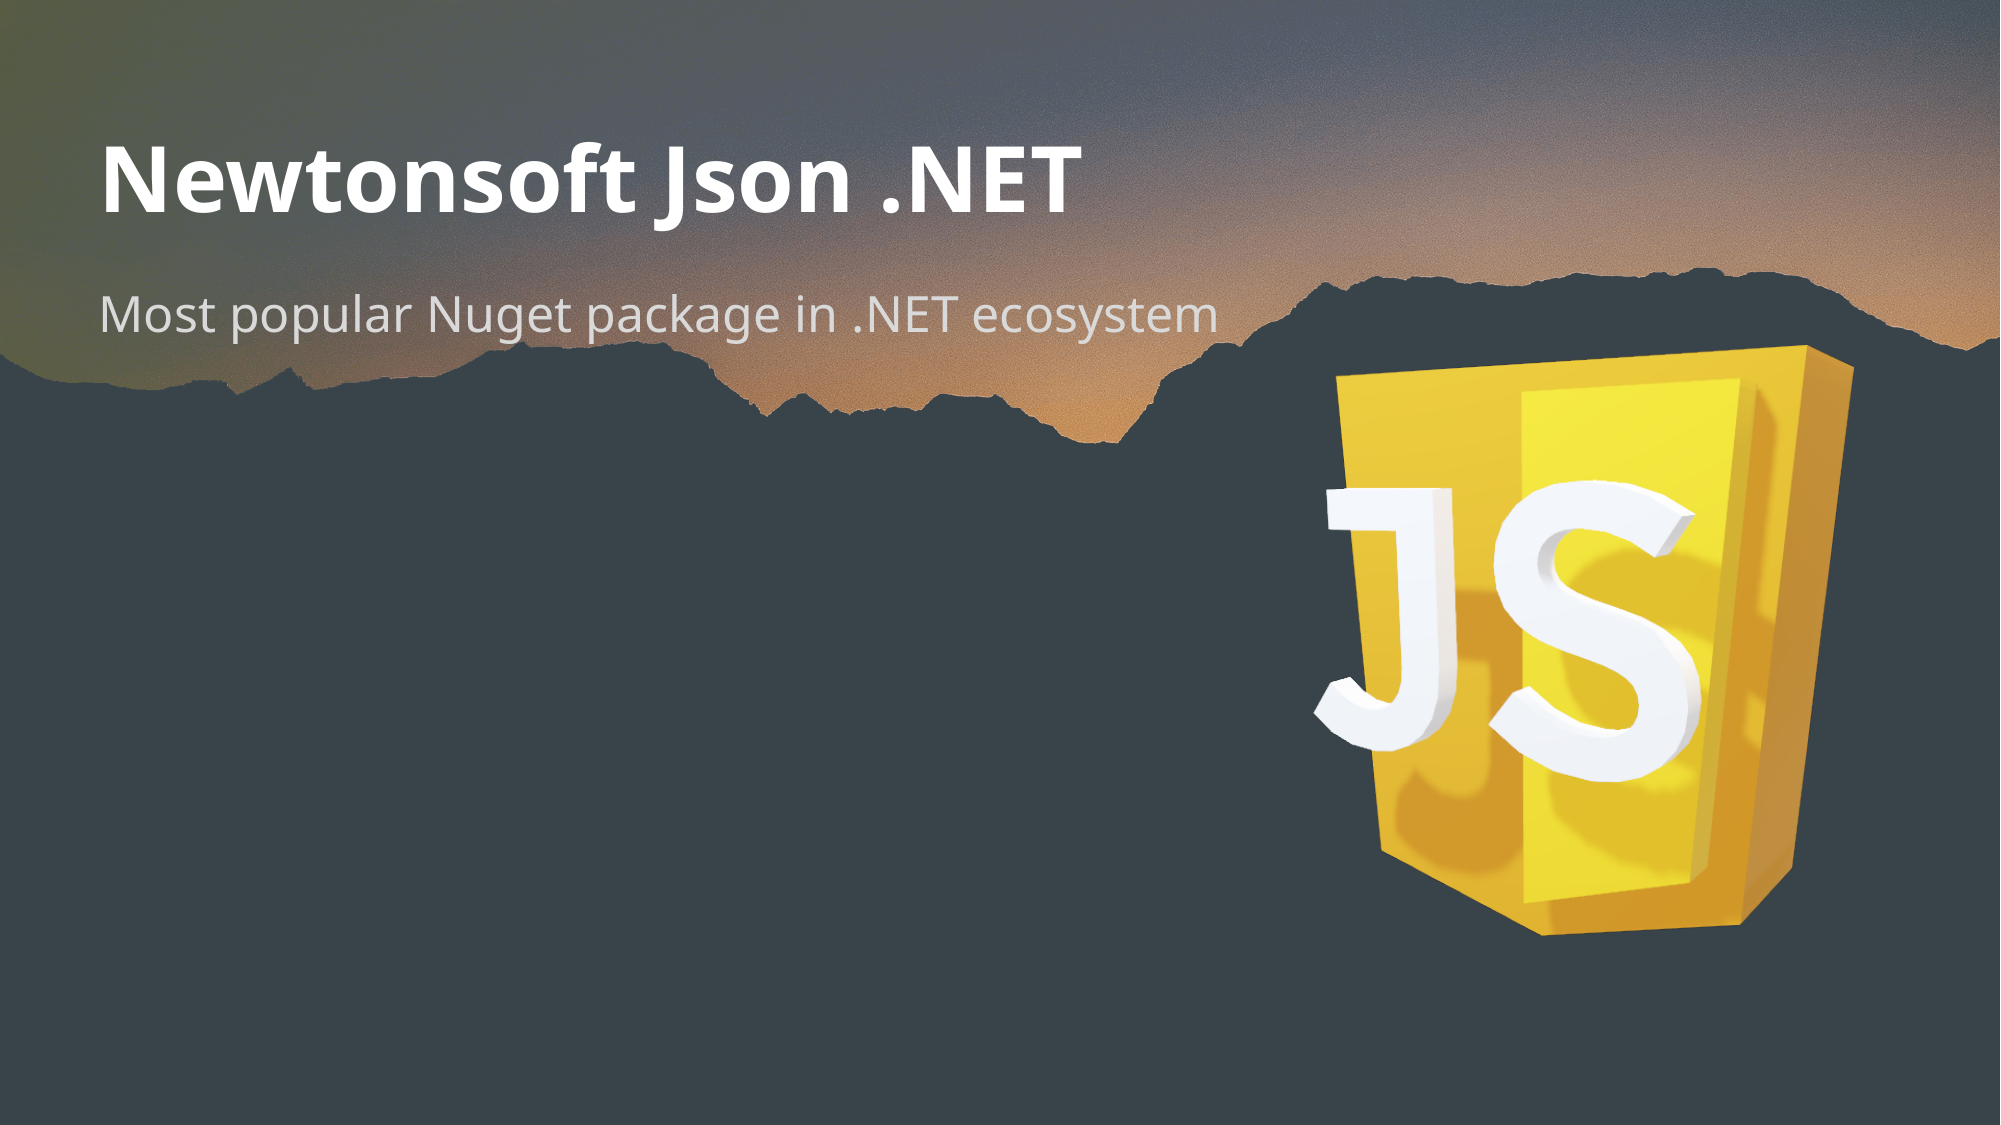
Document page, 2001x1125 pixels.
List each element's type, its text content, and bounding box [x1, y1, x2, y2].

list Most popular Nuget package in .NET ecosystem [83, 281, 1606, 366]
title Newtonsoft Json .NET [83, 86, 1606, 279]
picture [0, 0, 2000, 1125]
